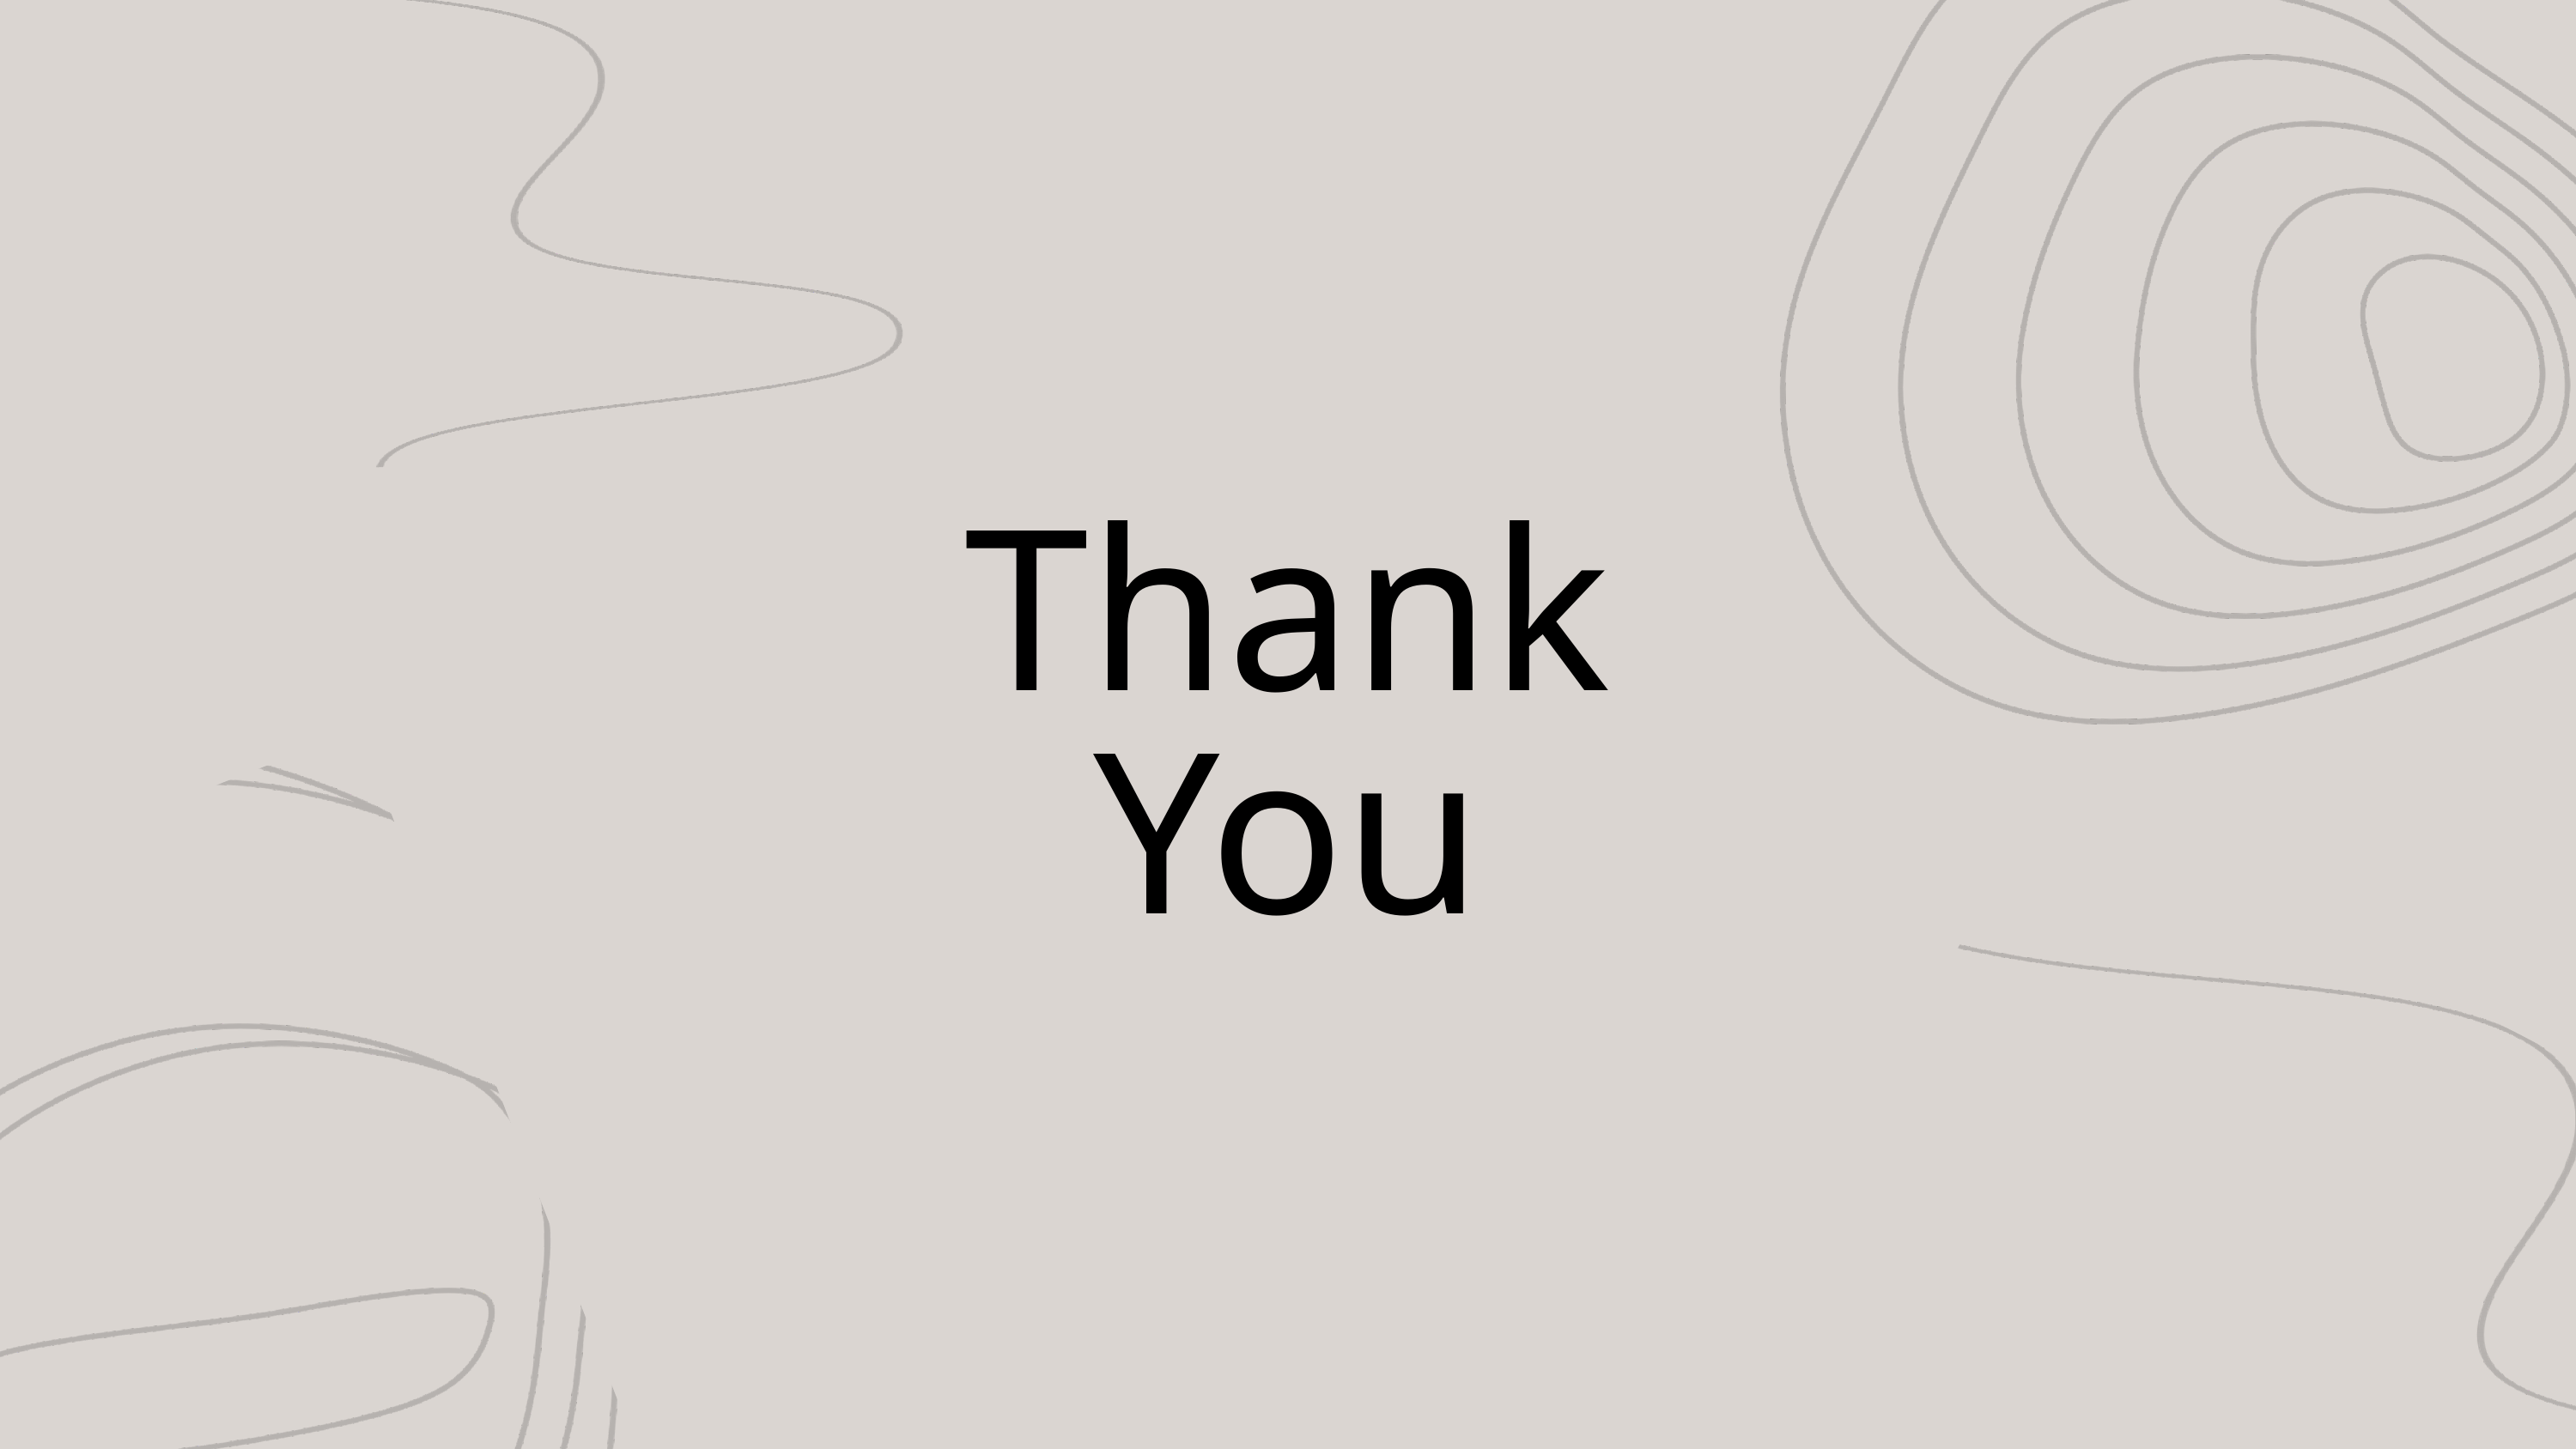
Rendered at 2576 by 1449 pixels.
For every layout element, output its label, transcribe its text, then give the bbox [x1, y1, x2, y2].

text_box [0, 0, 909, 487]
text_box [0, 730, 637, 1449]
text_box [1776, 786, 2576, 1449]
text_box Thank You [462, 511, 2114, 959]
text_box [1776, 0, 2576, 724]
